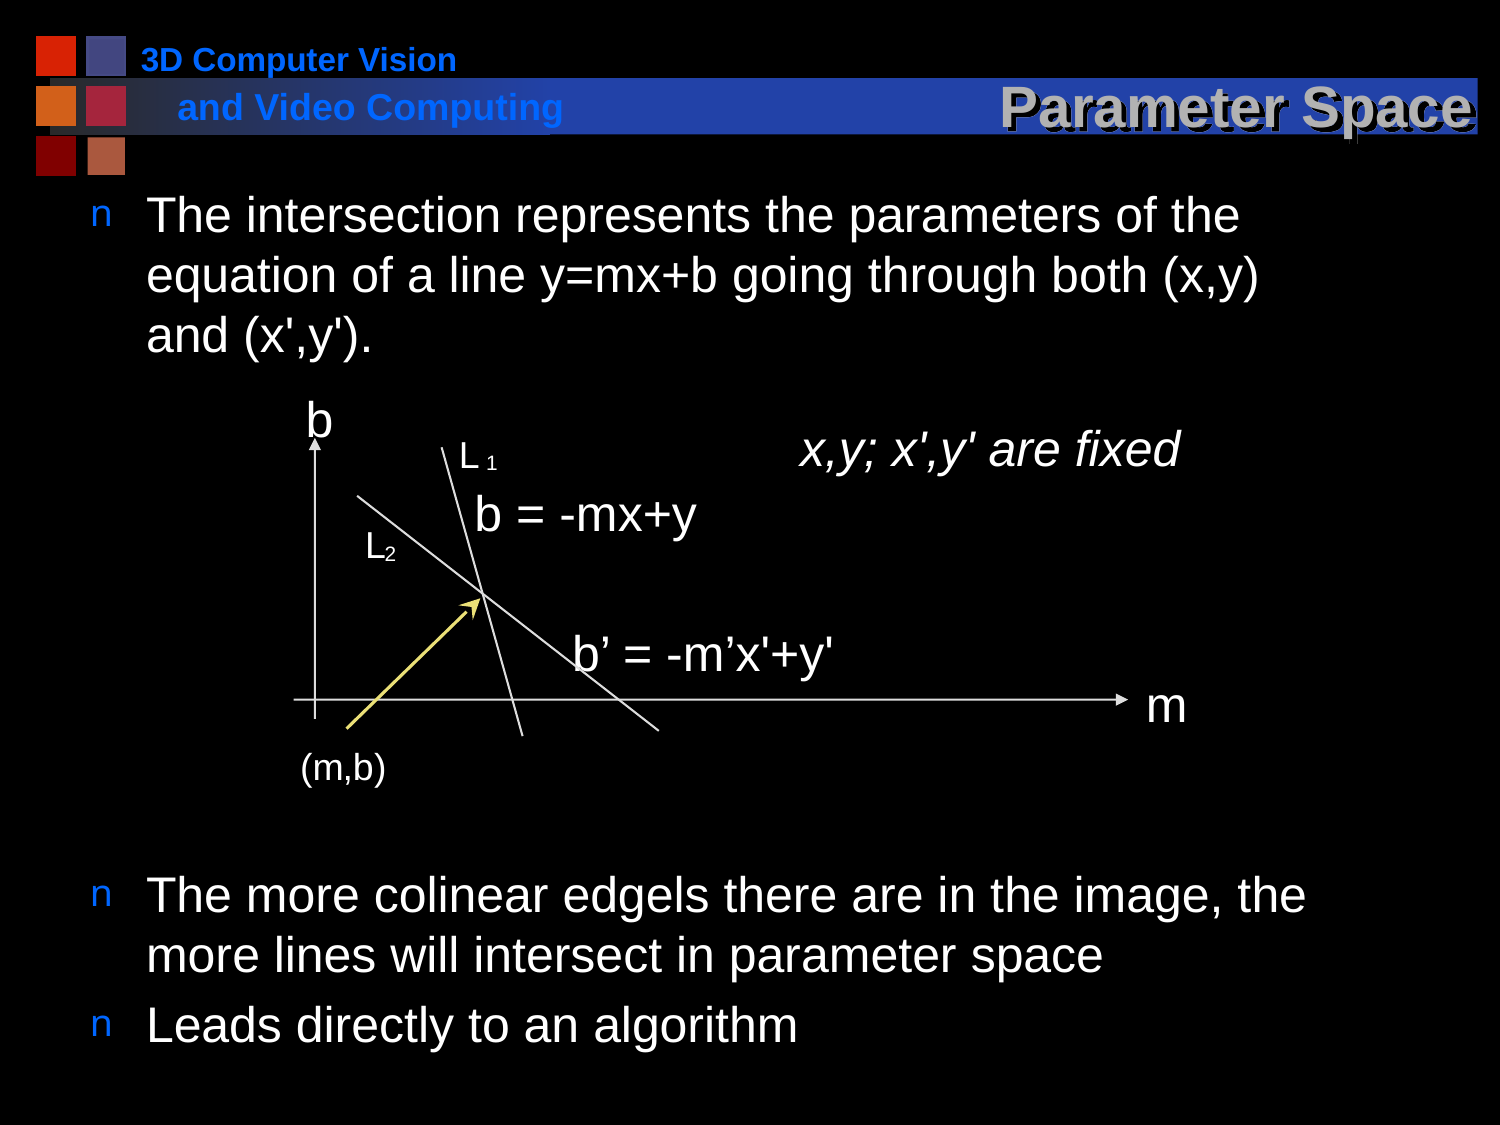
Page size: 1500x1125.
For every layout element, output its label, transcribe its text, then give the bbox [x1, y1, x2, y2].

list The intersection represents the parameters of the equation of a line y=mx+b going through both (x,y) and (x',y'). The more colinear edgels there are in the image, the more lines will intersect in parameter space Leads directly to an algorithm [74, 174, 1363, 213]
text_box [293, 387, 1188, 788]
title Parameter Space [972, 46, 1500, 148]
